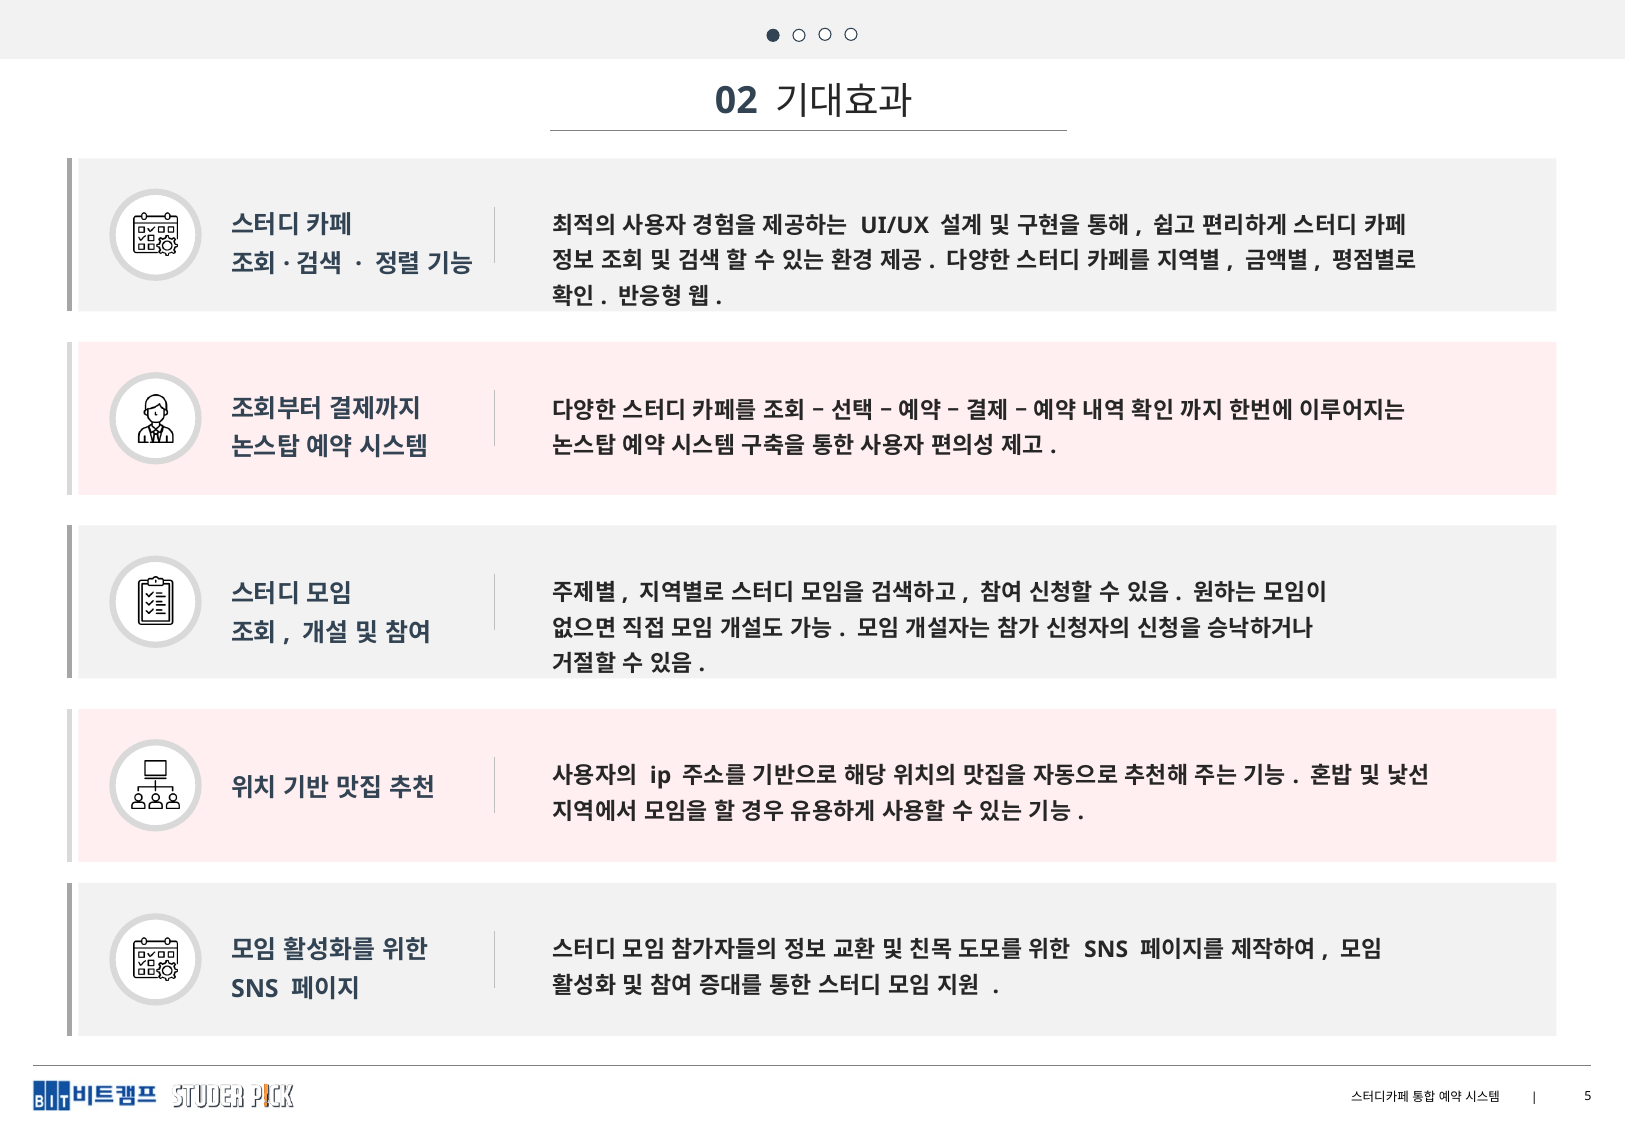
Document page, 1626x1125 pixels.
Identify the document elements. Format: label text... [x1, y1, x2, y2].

text_box [0, 0, 1625, 60]
picture [32, 1074, 303, 1117]
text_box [69, 525, 1557, 679]
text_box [69, 341, 1557, 495]
text_box 스터디카페 통합 예약 시스템 | [1169, 1078, 1569, 1112]
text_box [700, 68, 927, 129]
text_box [766, 28, 857, 42]
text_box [69, 708, 1557, 862]
text_box 5 [1534, 1080, 1607, 1121]
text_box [69, 158, 1557, 312]
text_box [69, 882, 1557, 1036]
